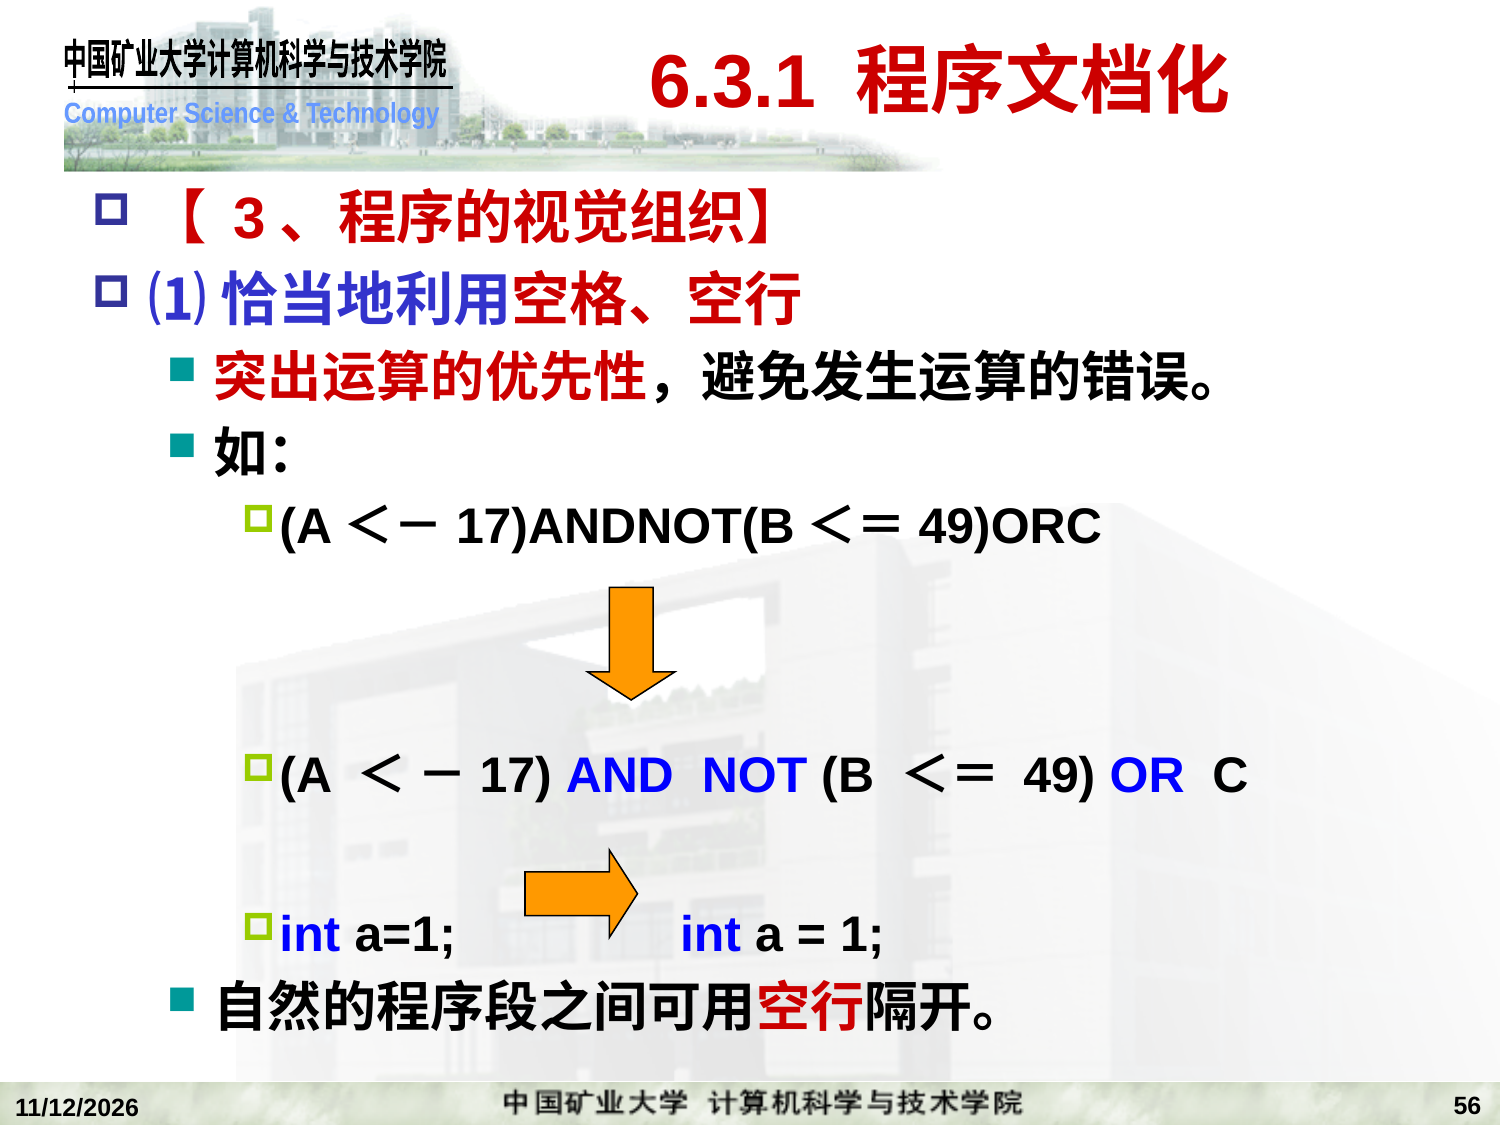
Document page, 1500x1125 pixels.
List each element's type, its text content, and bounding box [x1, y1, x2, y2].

slide_number 56 [1364, 1082, 1500, 1125]
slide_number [0, 1083, 313, 1125]
title 6.3.1 程序文档化 [478, 14, 1402, 141]
text_box [525, 849, 638, 938]
picture [0, 1082, 1364, 1125]
picture [64, 0, 954, 175]
text_box [587, 587, 675, 700]
picture [68, 51, 73, 59]
list 【 3、程序的视觉组织】 ⑴恰当地利用空格、空行 突出运算的优先性，避免发生运算的错误。 如： (A＜－17)ANDNOT(B＜＝49)ORC (A ＜ －17) AND NOT (B ＜＝ 49) OR C int a=1; int a = 1; 自然的程序段之间可用空行隔开。 [76, 172, 1428, 1006]
